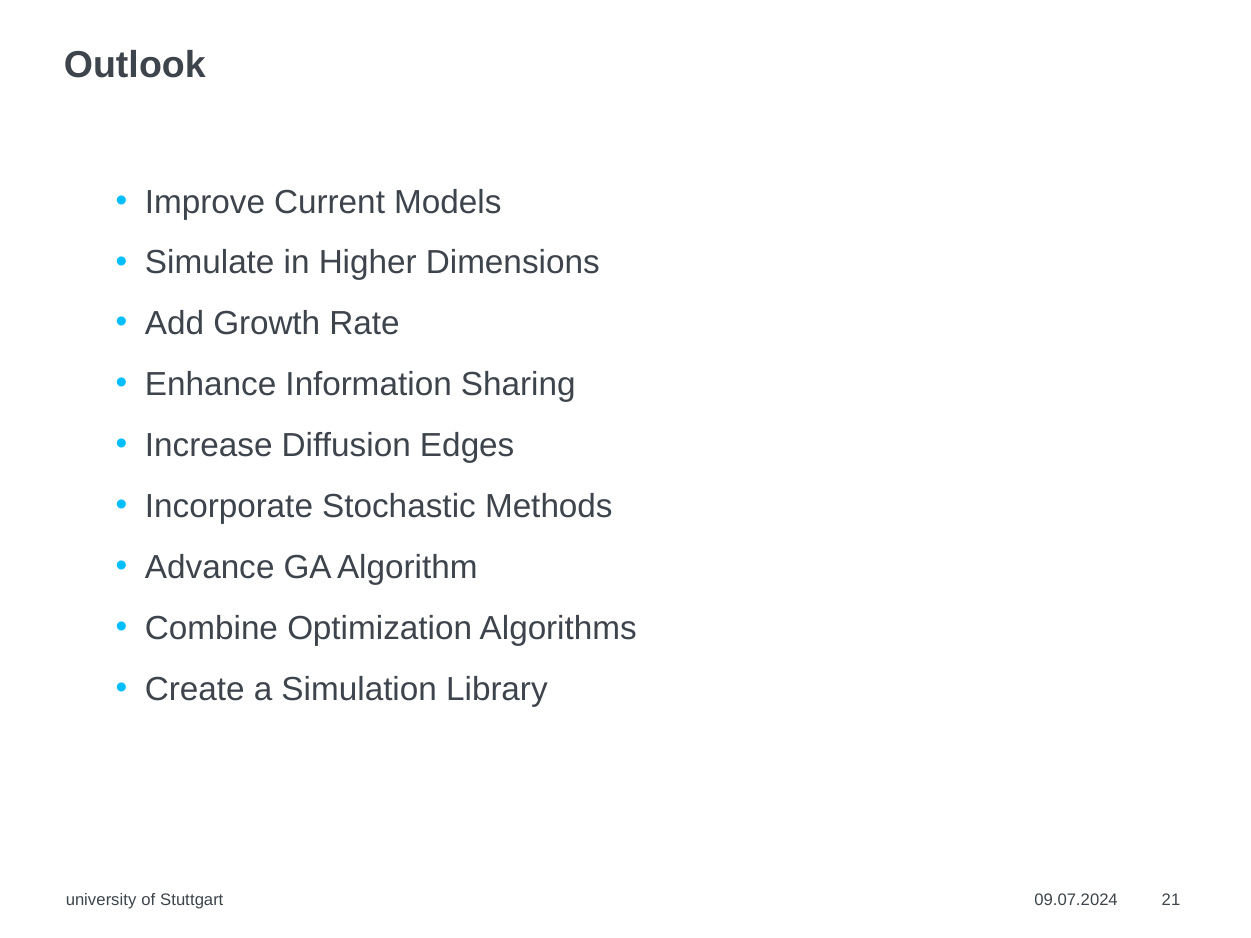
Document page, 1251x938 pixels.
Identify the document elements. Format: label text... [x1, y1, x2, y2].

slide_number 21 [1161, 888, 1198, 909]
title Outlook [64, 44, 1186, 91]
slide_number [1034, 888, 1133, 909]
text_box Improve Current Models Simulate in Higher Dimensions Add Growth Rate Enhance Information Sharing Increase Diffusion Edges Incorporate Stochastic Methods Advance GA Algorithm Combine Optimization Algorithms Create a Simulation Library [115, 171, 928, 768]
footer university of Stuttgart [65, 888, 893, 909]
